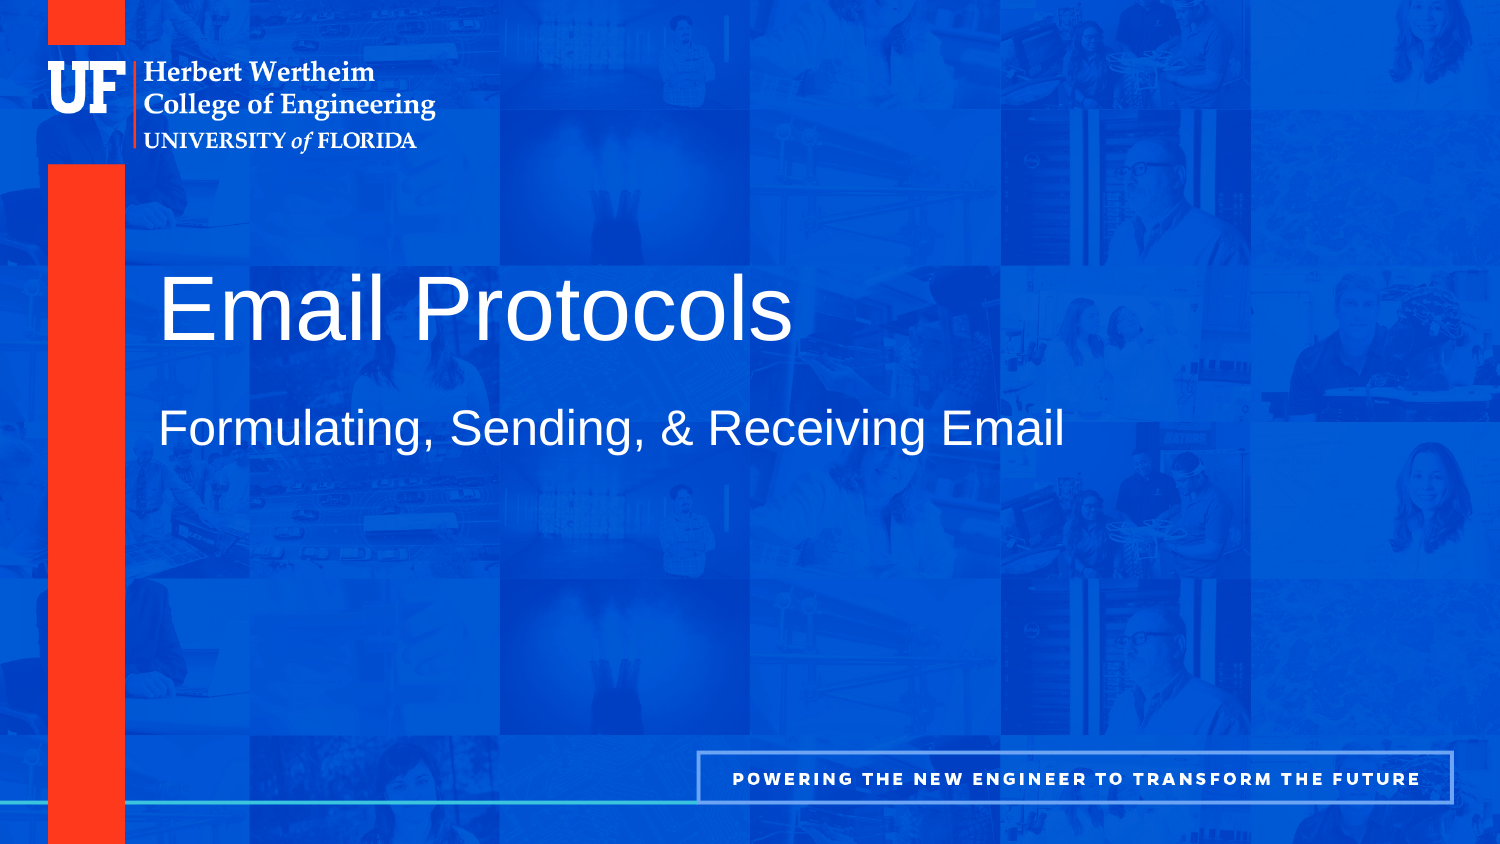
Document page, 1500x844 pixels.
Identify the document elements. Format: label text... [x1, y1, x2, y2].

picture [0, 0, 1500, 844]
title Email Protocols [142, 262, 1500, 396]
list Formulating, Sending, & Receiving Email [142, 388, 1298, 496]
